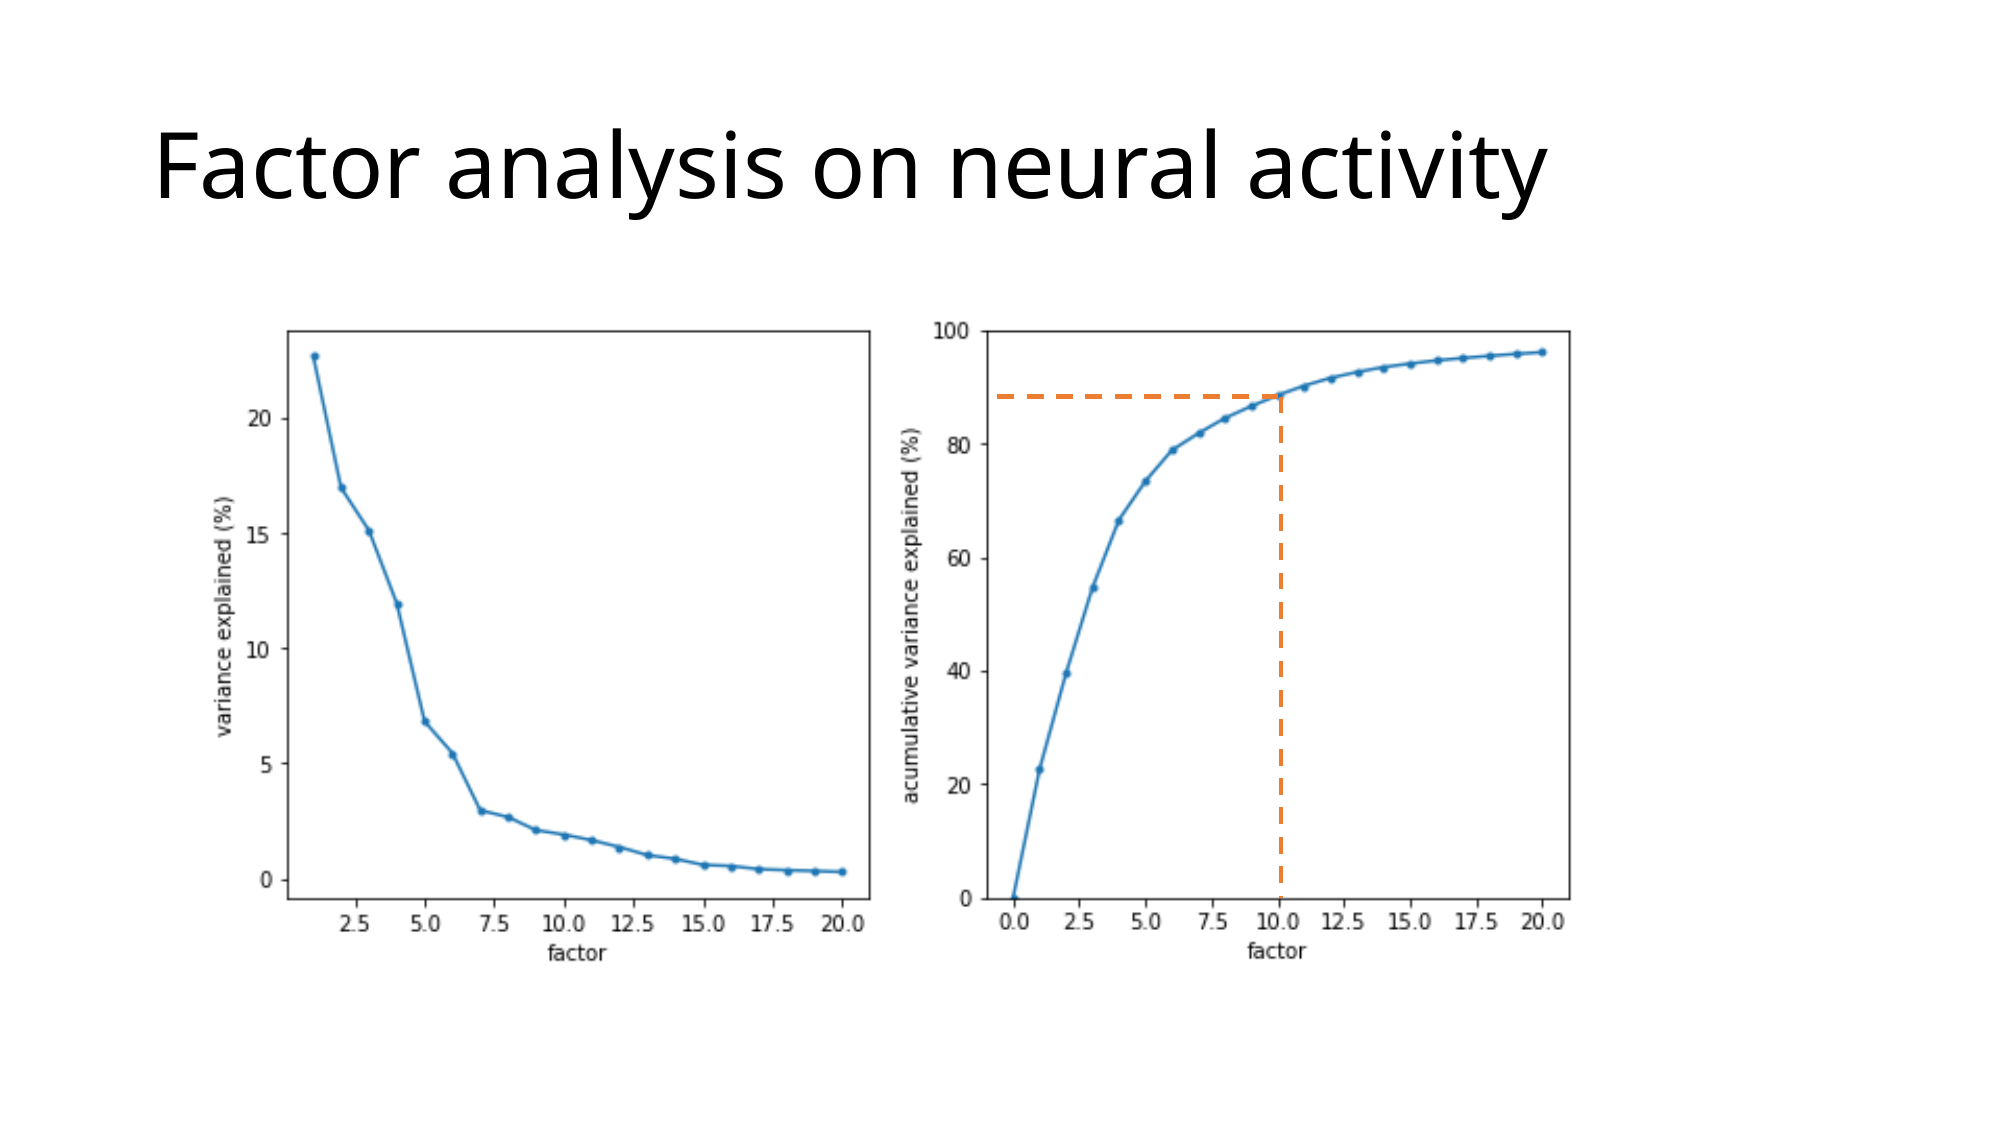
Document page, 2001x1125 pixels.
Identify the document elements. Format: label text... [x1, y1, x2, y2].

picture [201, 308, 1590, 978]
title Factor analysis on neural activity [137, 59, 1863, 278]
